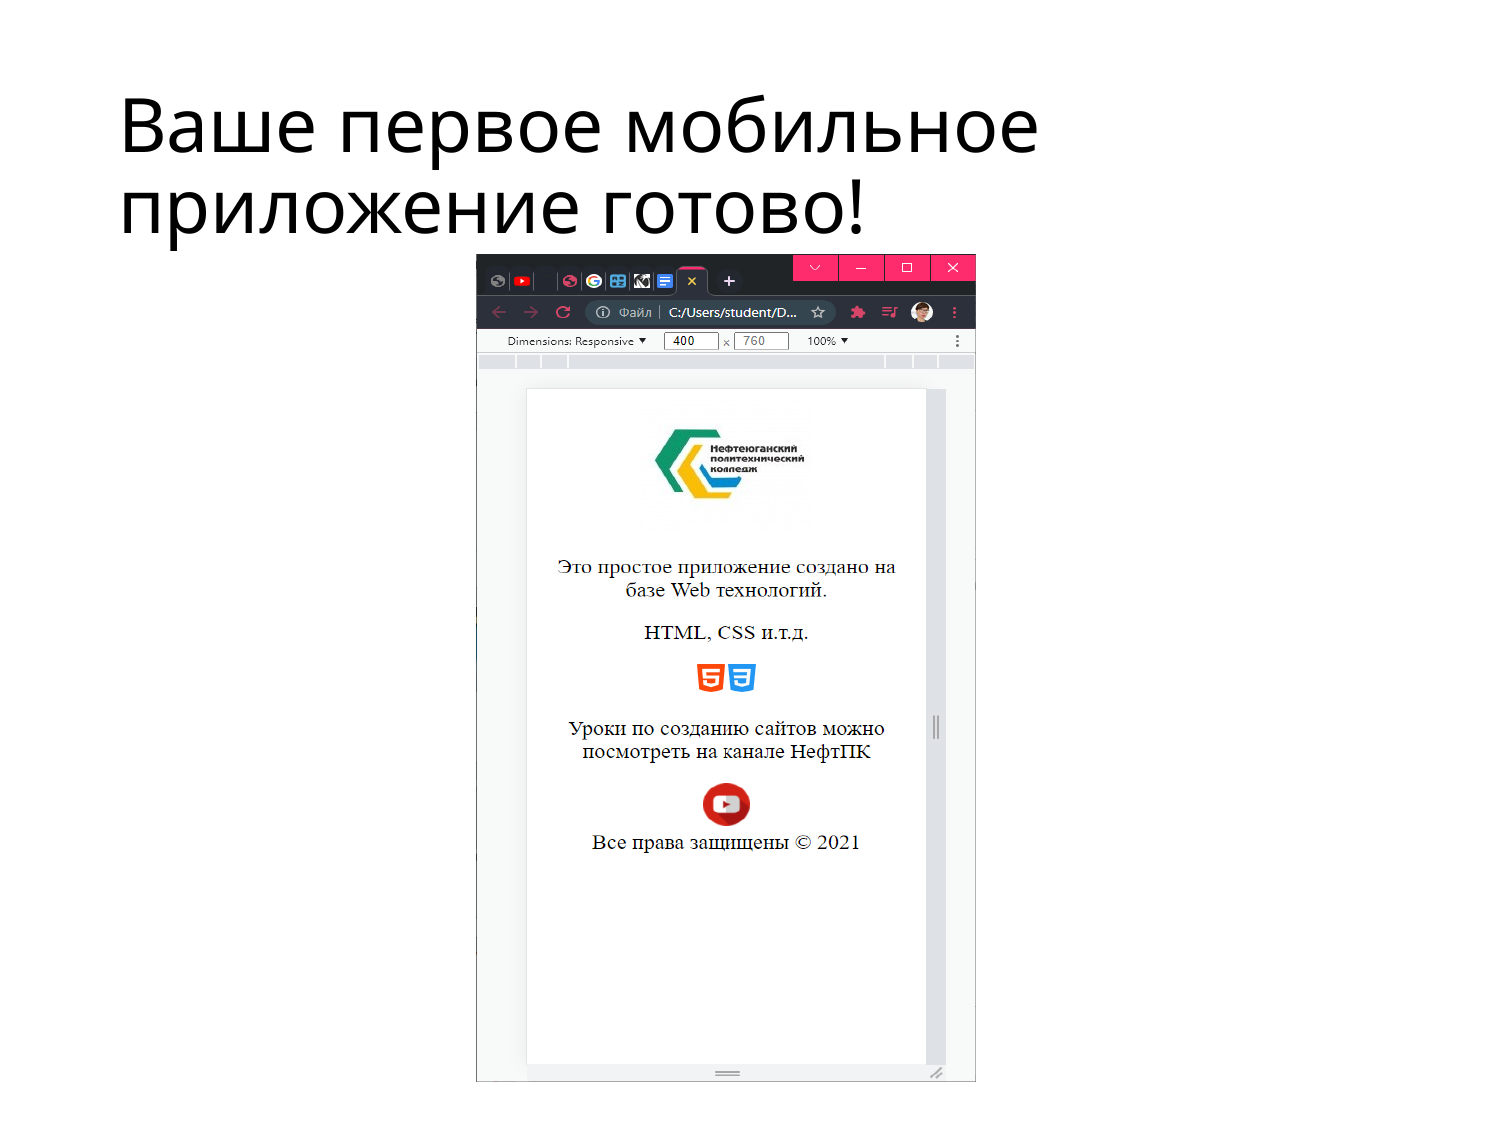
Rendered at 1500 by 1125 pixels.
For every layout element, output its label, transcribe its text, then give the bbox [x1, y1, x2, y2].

title Ваше первое мобильное приложение готово! [103, 59, 1397, 278]
picture [476, 254, 976, 1083]
